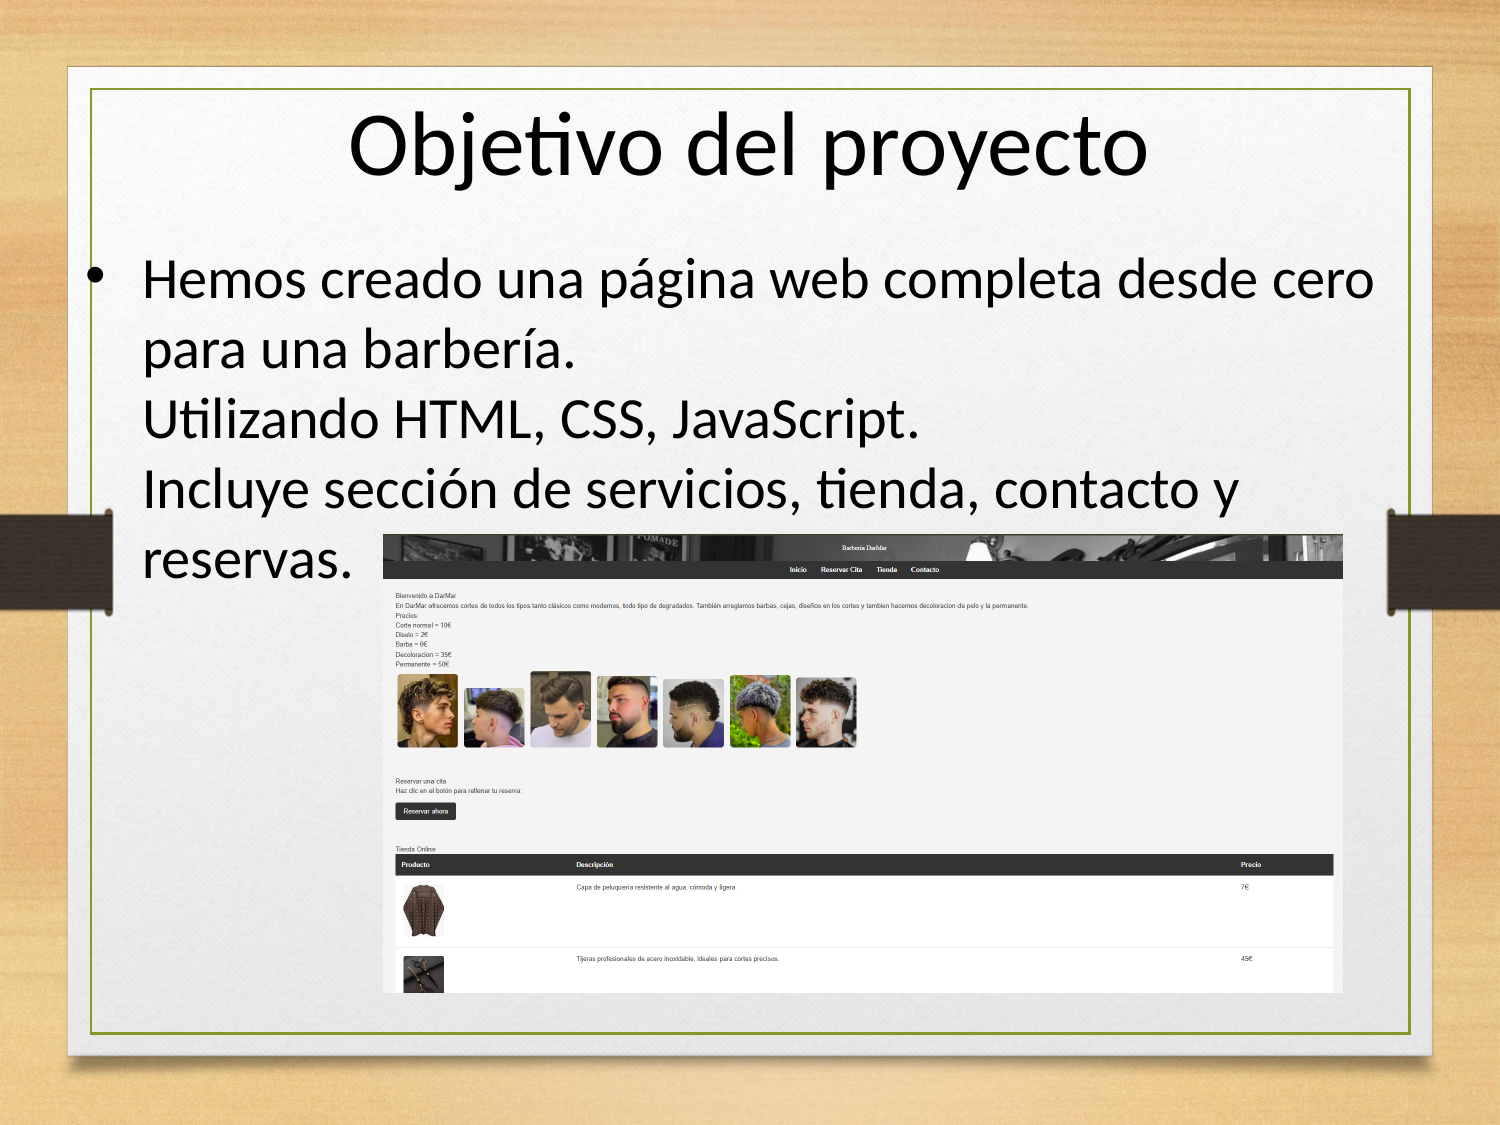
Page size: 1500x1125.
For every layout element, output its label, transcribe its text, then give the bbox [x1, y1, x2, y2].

text_box Objetivo del proyecto [75, 45, 1425, 233]
picture [0, 0, 1500, 1125]
text_box Hemos creado una página web completa desde cero para una barbería. Utilizando HTML, CSS, JavaScript. Incluye sección de servicios, tienda, contacto y reservas. [70, 232, 1421, 975]
